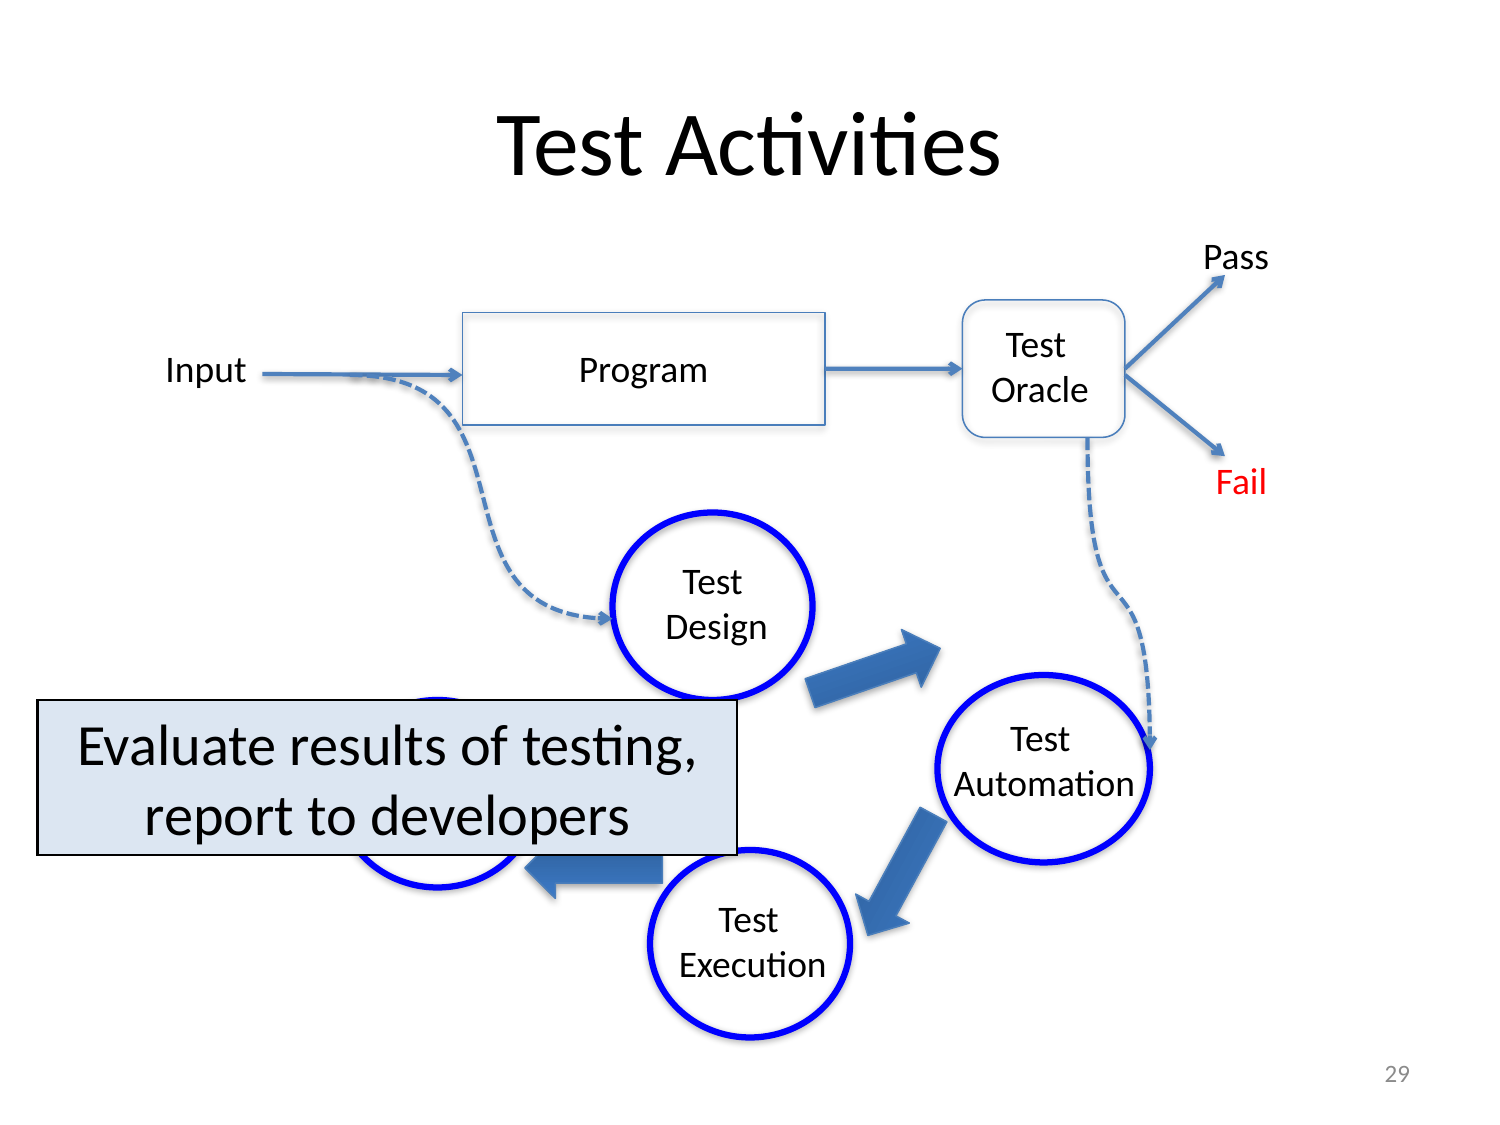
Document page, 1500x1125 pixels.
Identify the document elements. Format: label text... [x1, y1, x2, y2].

title Test Activities [75, 45, 1425, 233]
slide_number 29 [1074, 1042, 1425, 1103]
text_box [664, 993, 836, 1039]
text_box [962, 562, 1276, 626]
text_box [842, 905, 851, 983]
text_box [613, 511, 814, 699]
text_box Input [150, 337, 262, 398]
text_box Pass [1188, 224, 1285, 285]
text_box [948, 812, 1139, 864]
text_box Test Design [650, 549, 783, 655]
text_box Fail [1201, 449, 1282, 510]
text_box Test Automation [938, 706, 1151, 812]
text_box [1124, 274, 1226, 369]
text_box [360, 855, 515, 889]
text_box [649, 896, 663, 992]
text_box Test Oracle [976, 312, 1104, 418]
text_box [669, 849, 831, 887]
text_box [1124, 374, 1226, 457]
text_box [524, 855, 664, 900]
text_box Program [564, 337, 724, 398]
text_box Evaluate results of testing, report to developers [37, 699, 738, 855]
text_box [462, 312, 826, 426]
text_box [963, 674, 1124, 706]
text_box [349, 374, 613, 619]
text_box [804, 628, 941, 709]
text_box [961, 299, 1120, 439]
text_box Test Execution [663, 887, 842, 993]
text_box [854, 806, 948, 937]
